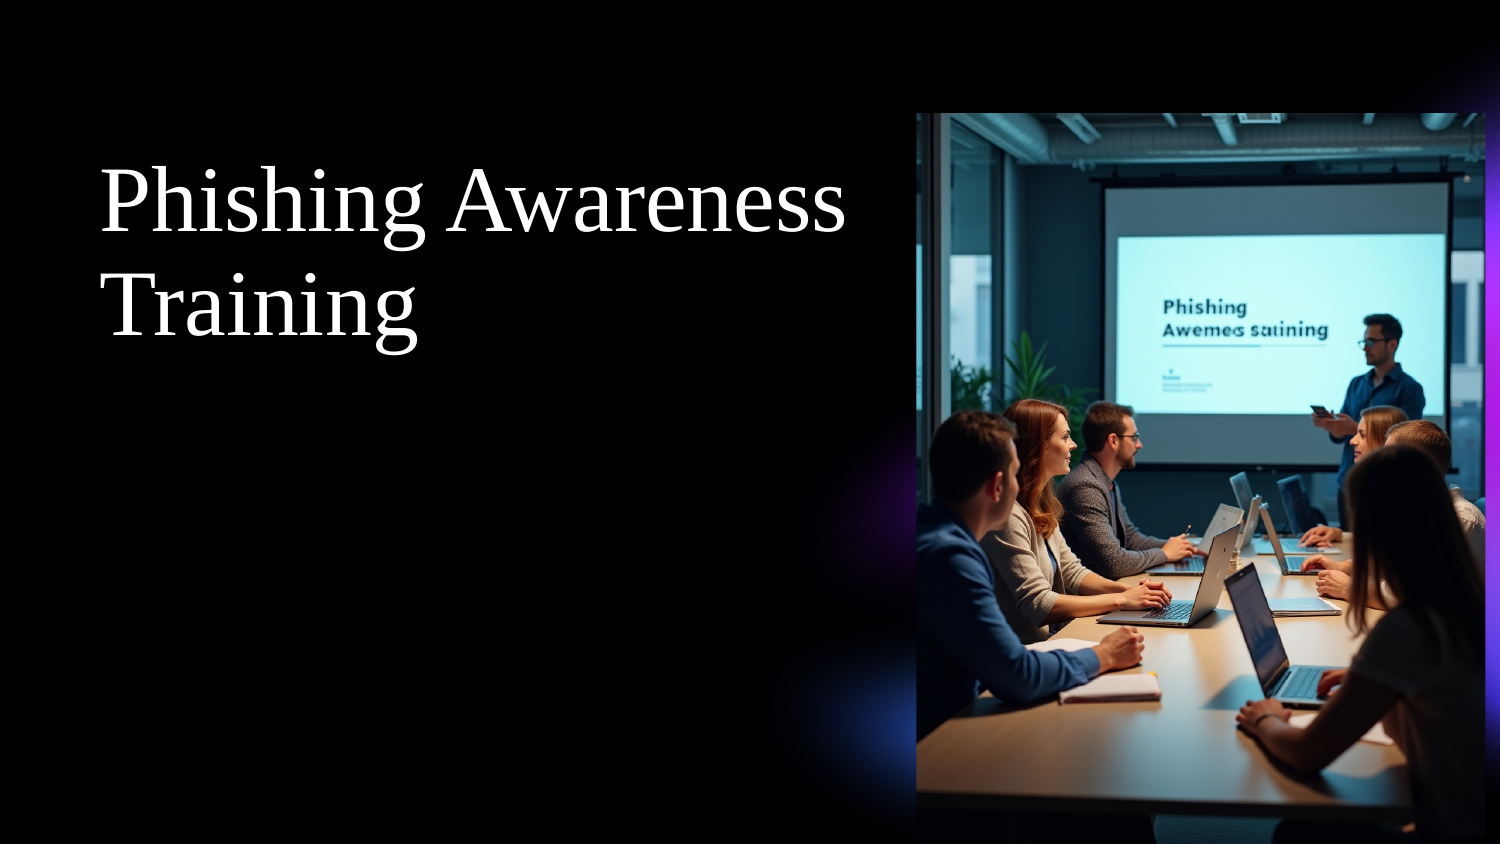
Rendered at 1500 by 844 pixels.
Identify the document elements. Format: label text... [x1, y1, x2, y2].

title Phishing Awareness Training [84, 81, 910, 371]
picture [0, 0, 1500, 844]
